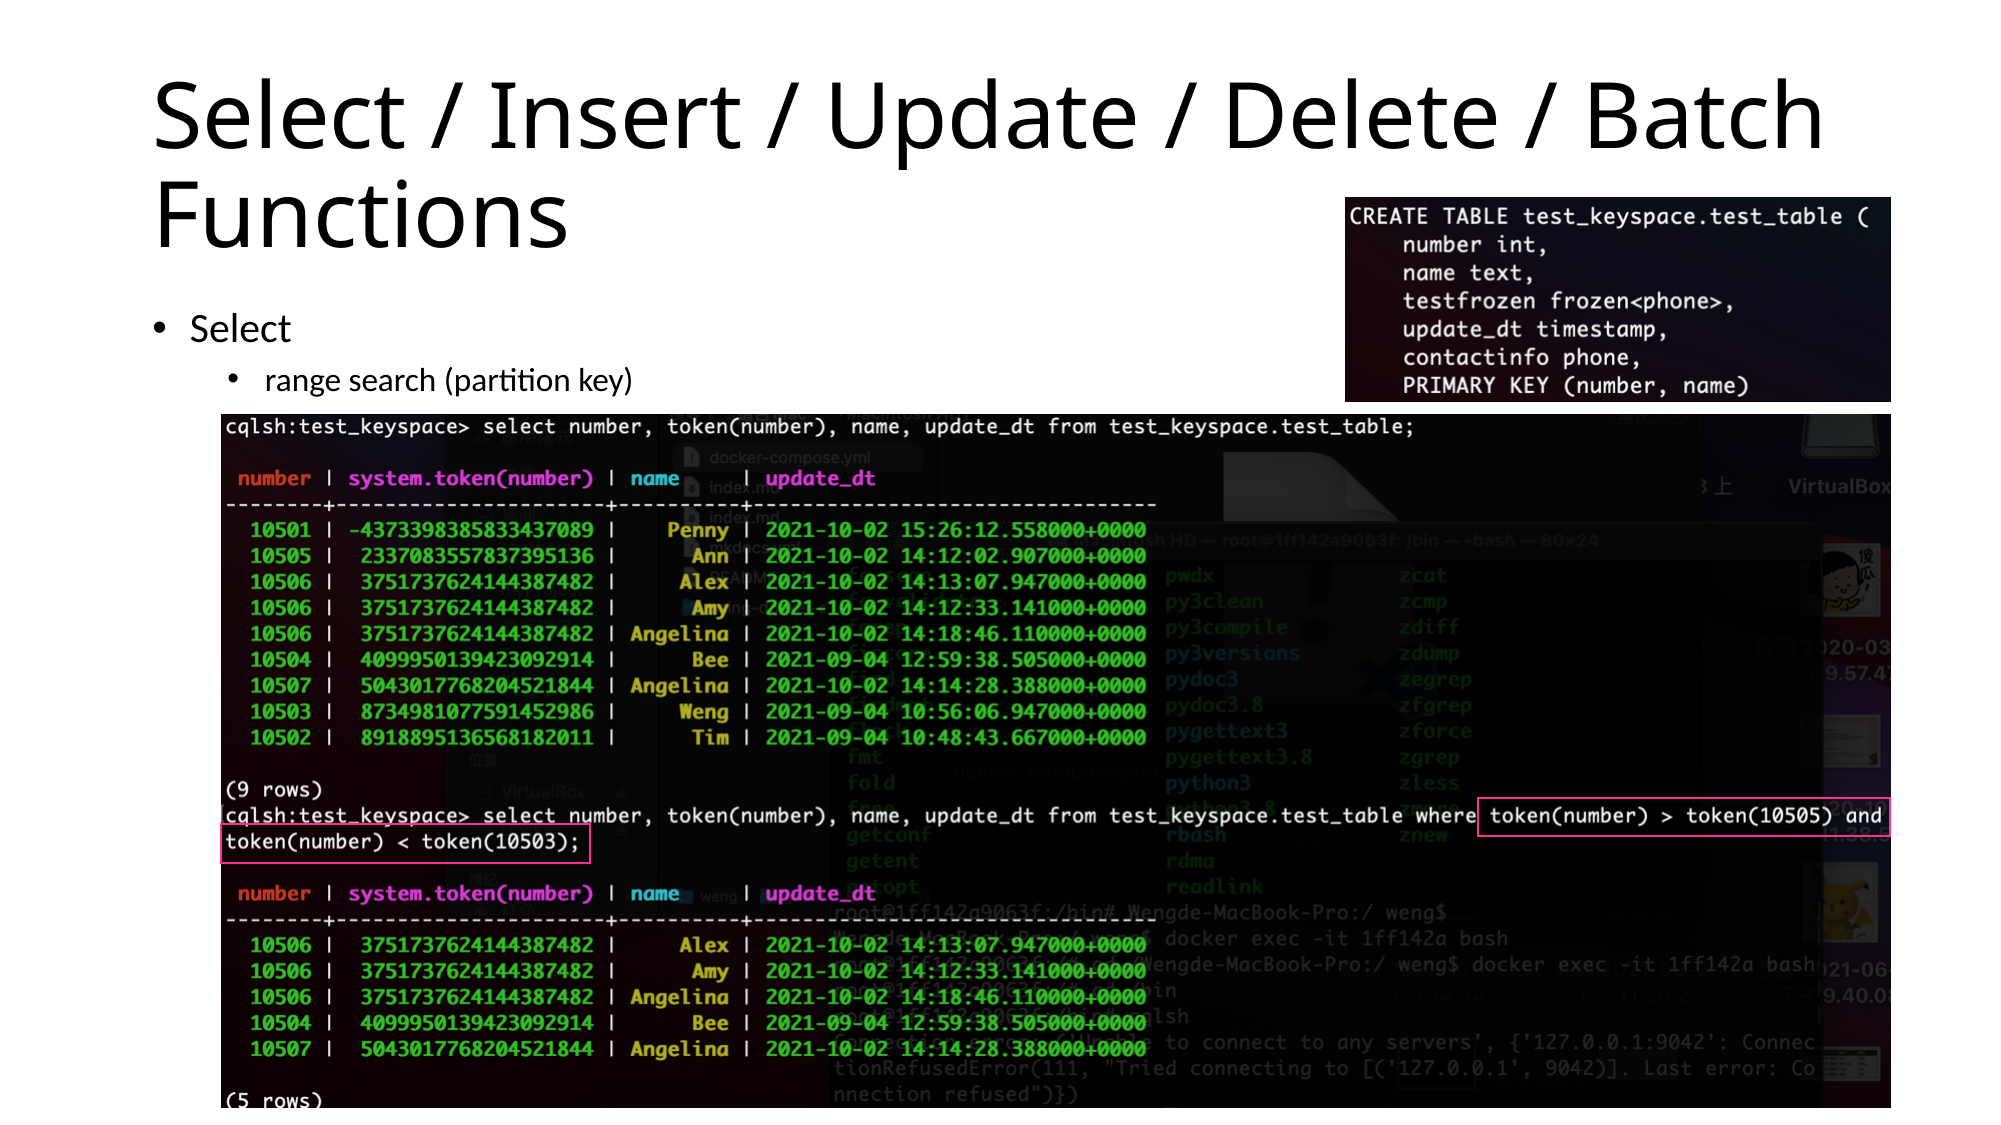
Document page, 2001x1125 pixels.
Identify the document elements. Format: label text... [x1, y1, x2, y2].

title Select / Insert / Update / Delete / Batch Functions [137, 59, 1863, 278]
picture [1345, 197, 1891, 402]
list Select range search (partition key) [137, 299, 1863, 1014]
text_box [221, 414, 1891, 1108]
